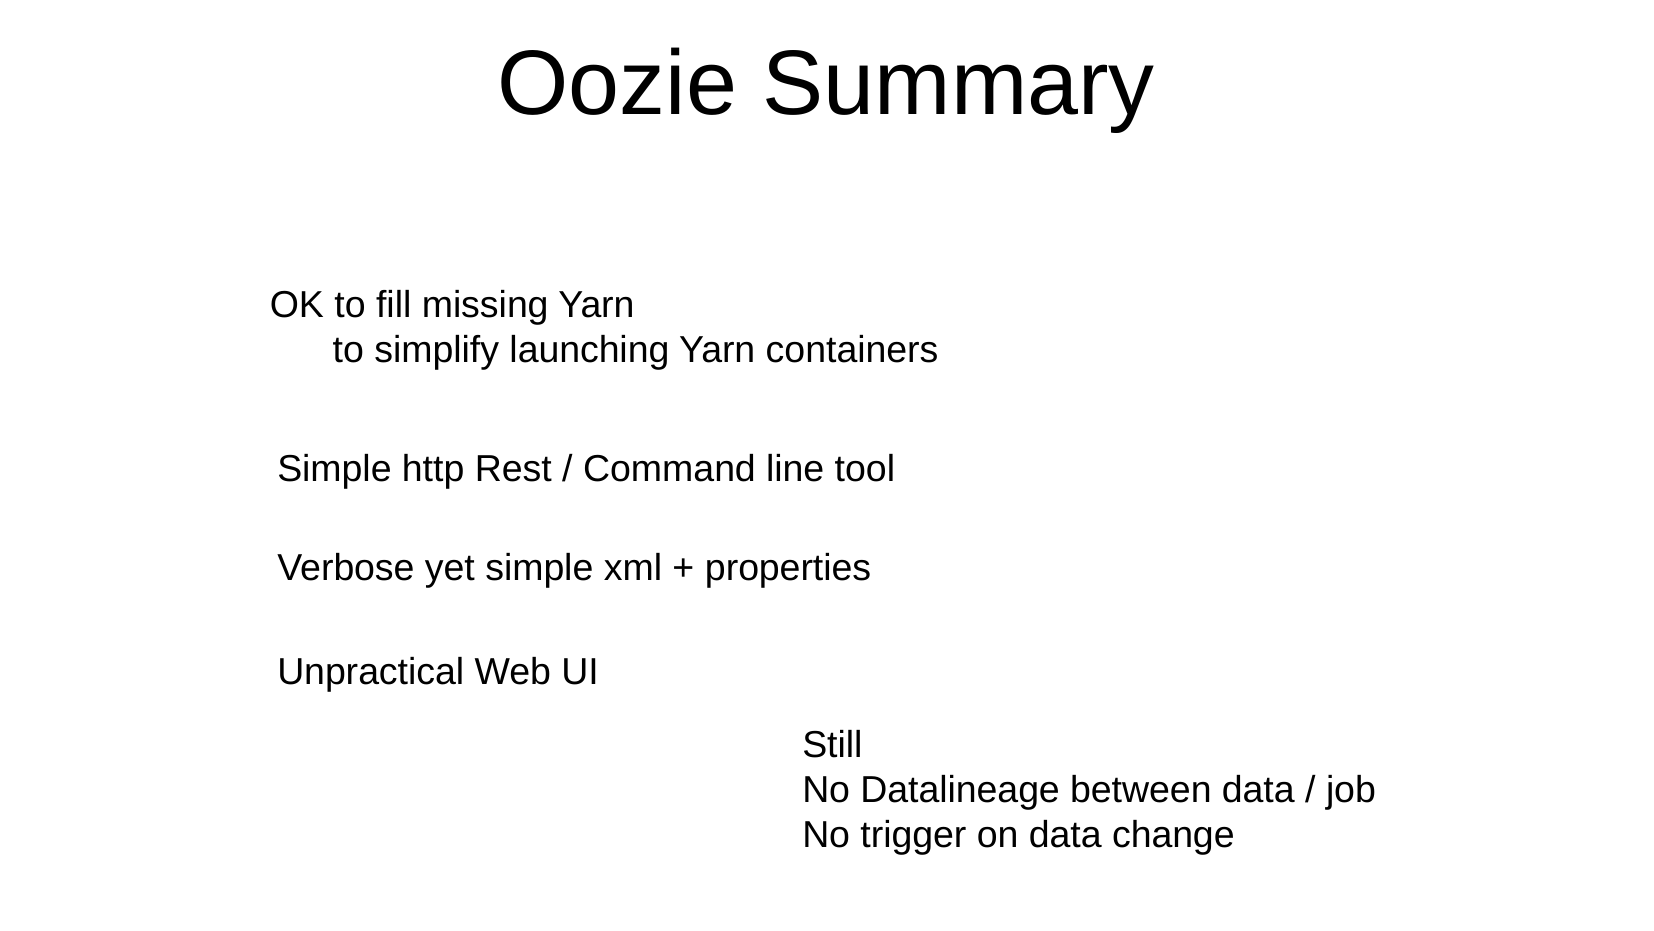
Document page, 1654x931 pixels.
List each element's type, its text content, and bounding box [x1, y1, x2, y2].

text_box Unpractical Web UI [262, 639, 1098, 700]
text_box Verbose yet simple xml + properties [262, 535, 1383, 596]
text_box Simple http Rest / Command line tool [262, 436, 1333, 496]
text_box Still No Datalineage between data / job No trigger on data change [787, 712, 1609, 863]
title Oozie Summary [82, 0, 1571, 156]
text_box OK to fill missing Yarn to simplify launching Yarn containers [254, 272, 1404, 378]
